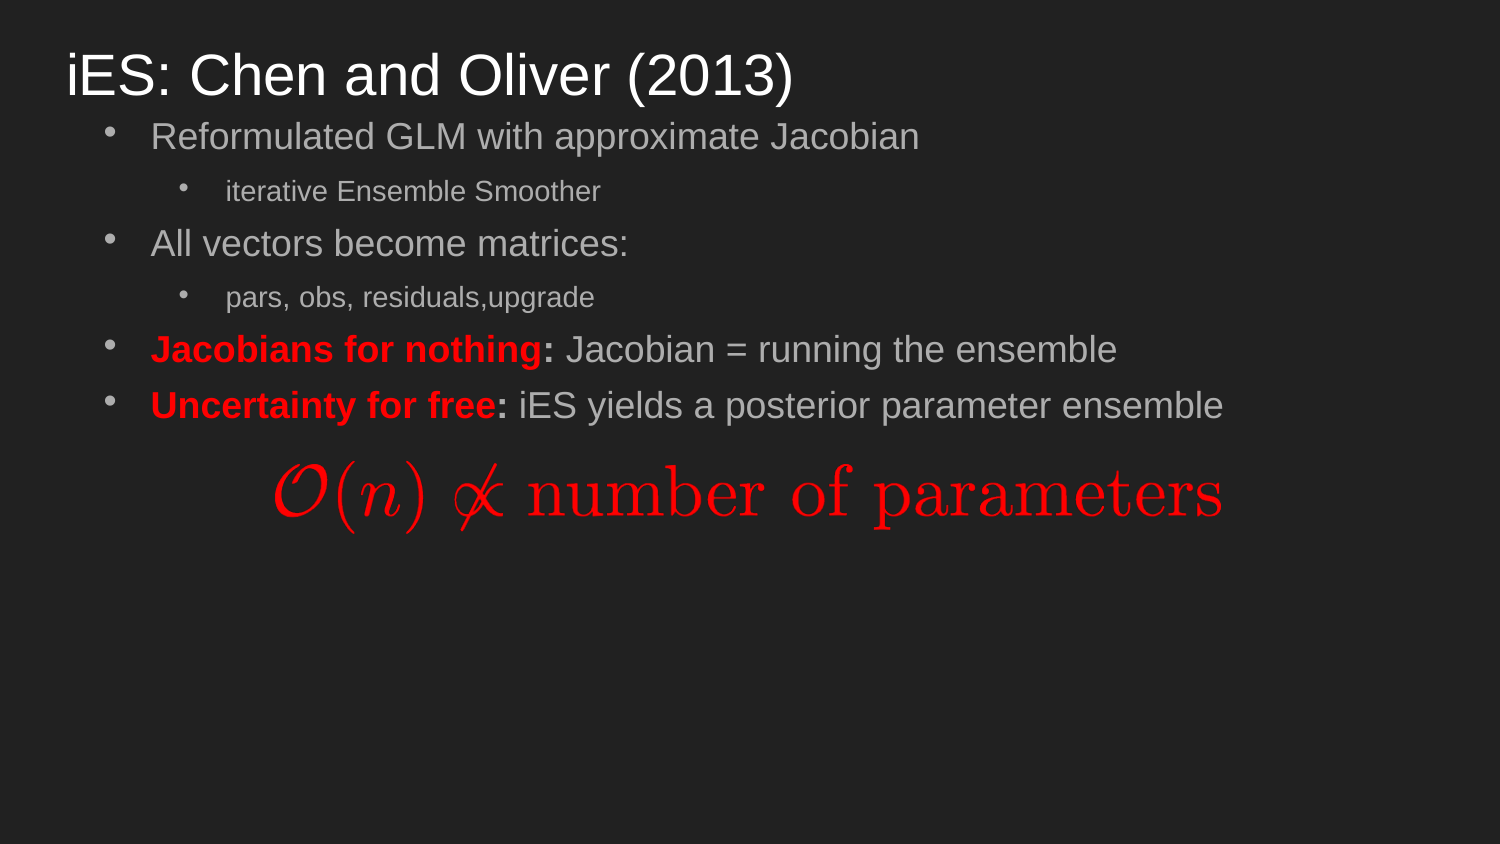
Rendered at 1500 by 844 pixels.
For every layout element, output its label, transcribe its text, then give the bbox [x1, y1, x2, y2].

list Reformulated GLM with approximate Jacobian iterative Ensemble Smoother All vectors become matrices: pars, obs, residuals,upgrade Jacobians for nothing: Jacobian = running the ensemble Uncertainty for free: iES yields a posterior parameter ensemble [51, 116, 1449, 677]
picture [274, 459, 1221, 535]
title iES: Chen and Oliver (2013) [51, 22, 1449, 116]
